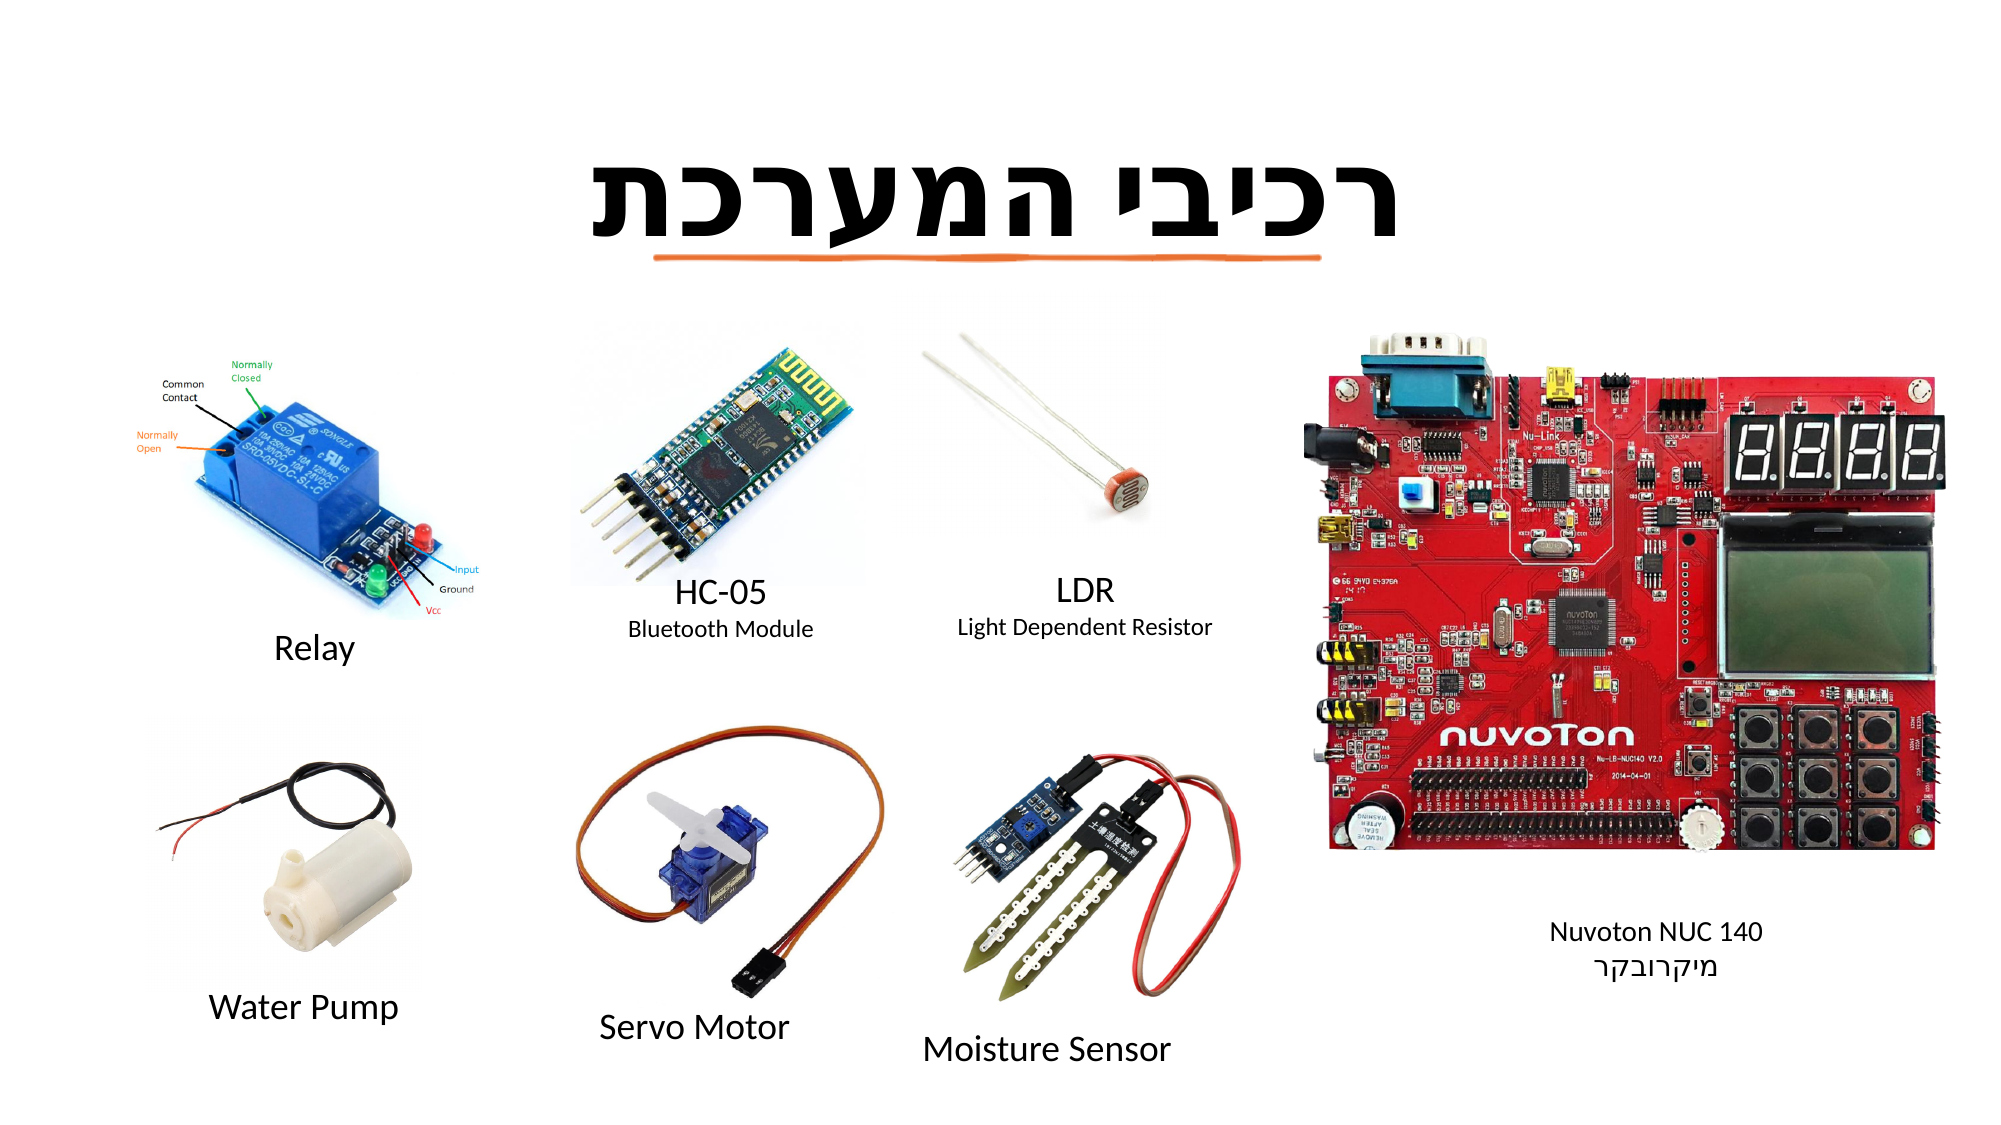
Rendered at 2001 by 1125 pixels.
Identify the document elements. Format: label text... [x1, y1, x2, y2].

picture [570, 320, 866, 587]
picture [1304, 320, 1963, 872]
text_box HC-05 Bluetooth Module [613, 587, 830, 650]
picture [104, 354, 515, 621]
text_box Servo Motor [584, 1013, 806, 1055]
picture [652, 252, 1322, 264]
title רכיבי המערכת [105, 107, 1895, 284]
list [891, 291, 1166, 538]
picture [570, 700, 1275, 1018]
text_box Relay [259, 621, 371, 676]
text_box Nuvoton NUC 140 מיקרובקר [1519, 905, 1793, 991]
text_box LDR Light Dependent Resistor [942, 558, 1229, 648]
text_box Moisture Sensor [907, 1018, 1187, 1077]
picture [144, 714, 423, 992]
text_box Water Pump [193, 992, 415, 1035]
